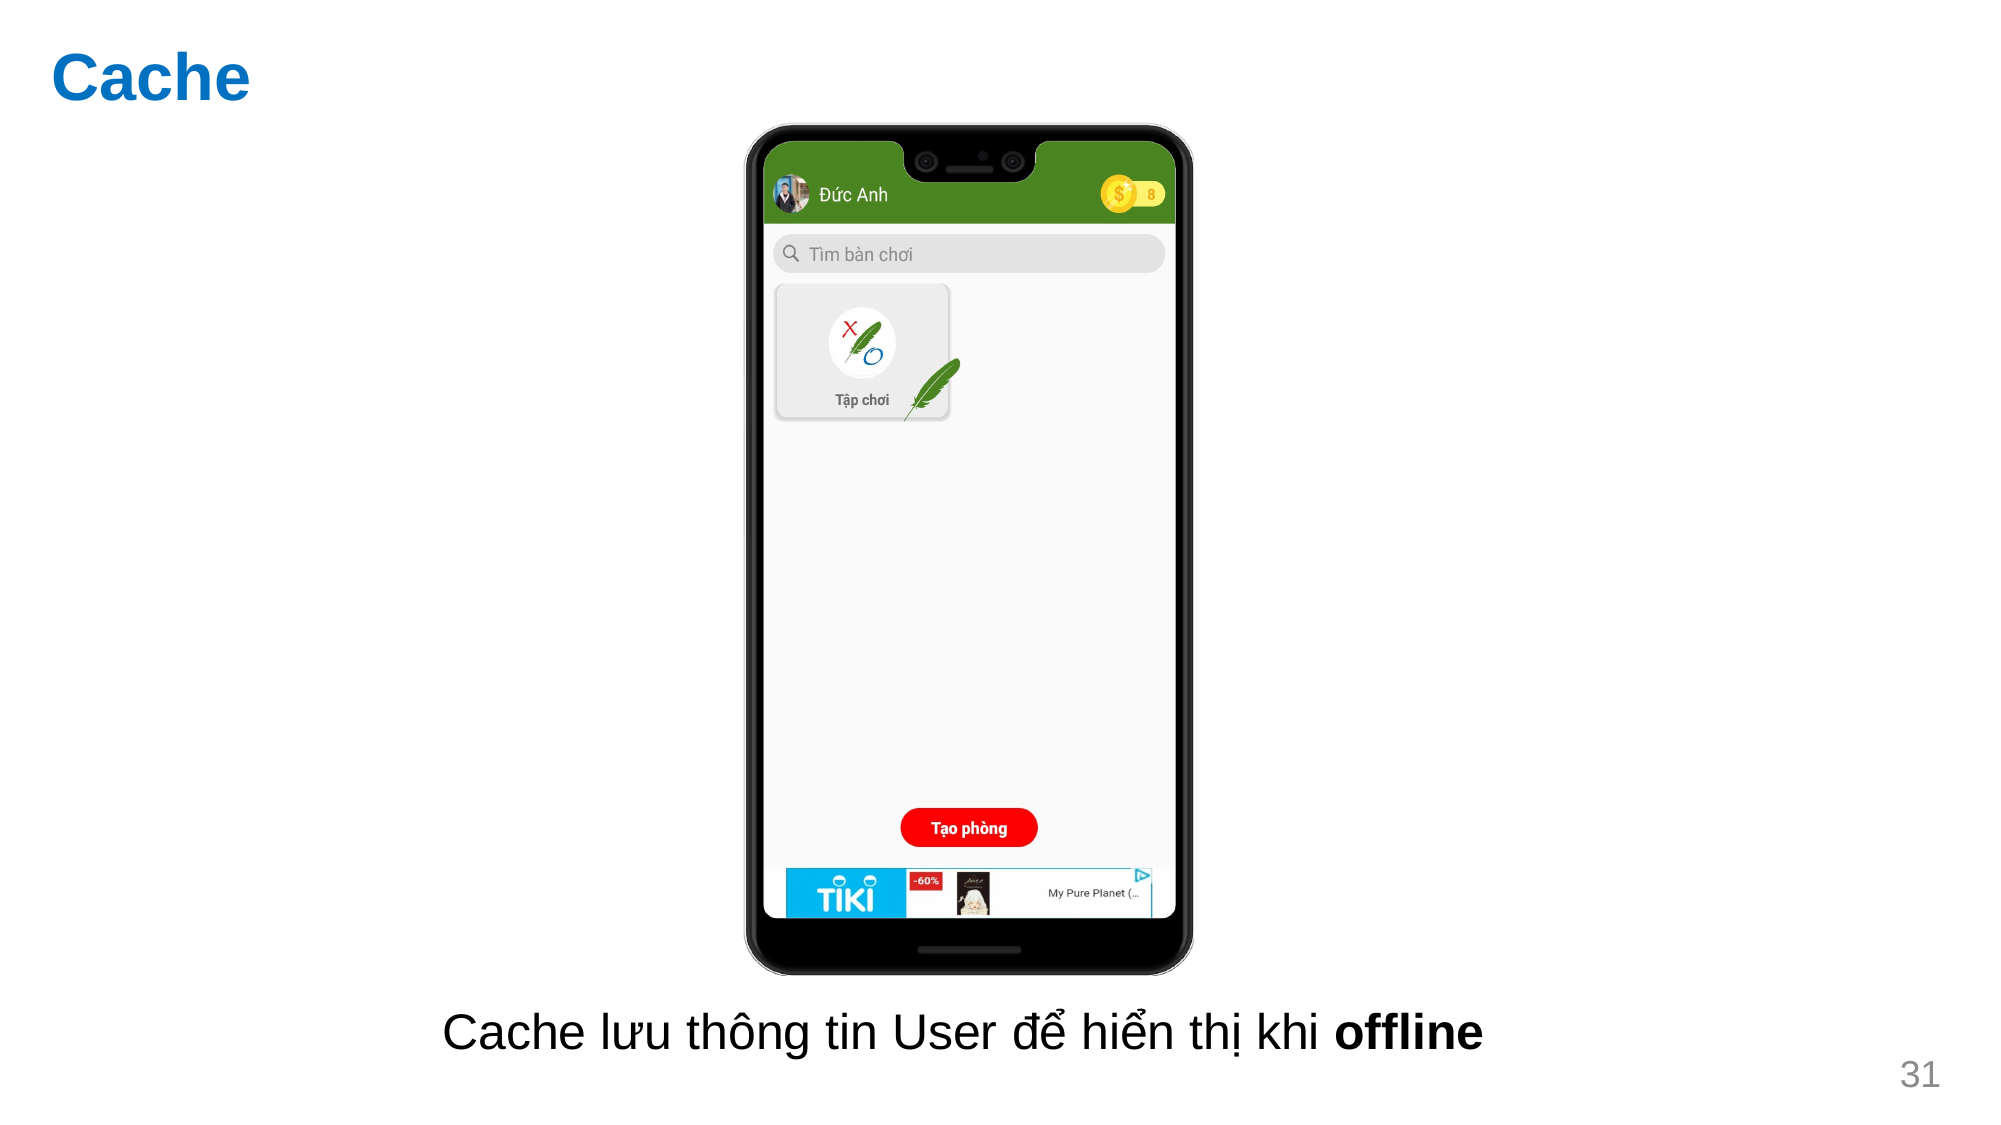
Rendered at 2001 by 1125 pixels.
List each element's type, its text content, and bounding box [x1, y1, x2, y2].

slide_number 31 [1506, 1042, 1957, 1103]
text_box Cache [36, 26, 267, 121]
text_box Cache lưu thông tin User để hiển thị khi offline [427, 992, 1510, 1067]
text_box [743, 122, 1194, 976]
